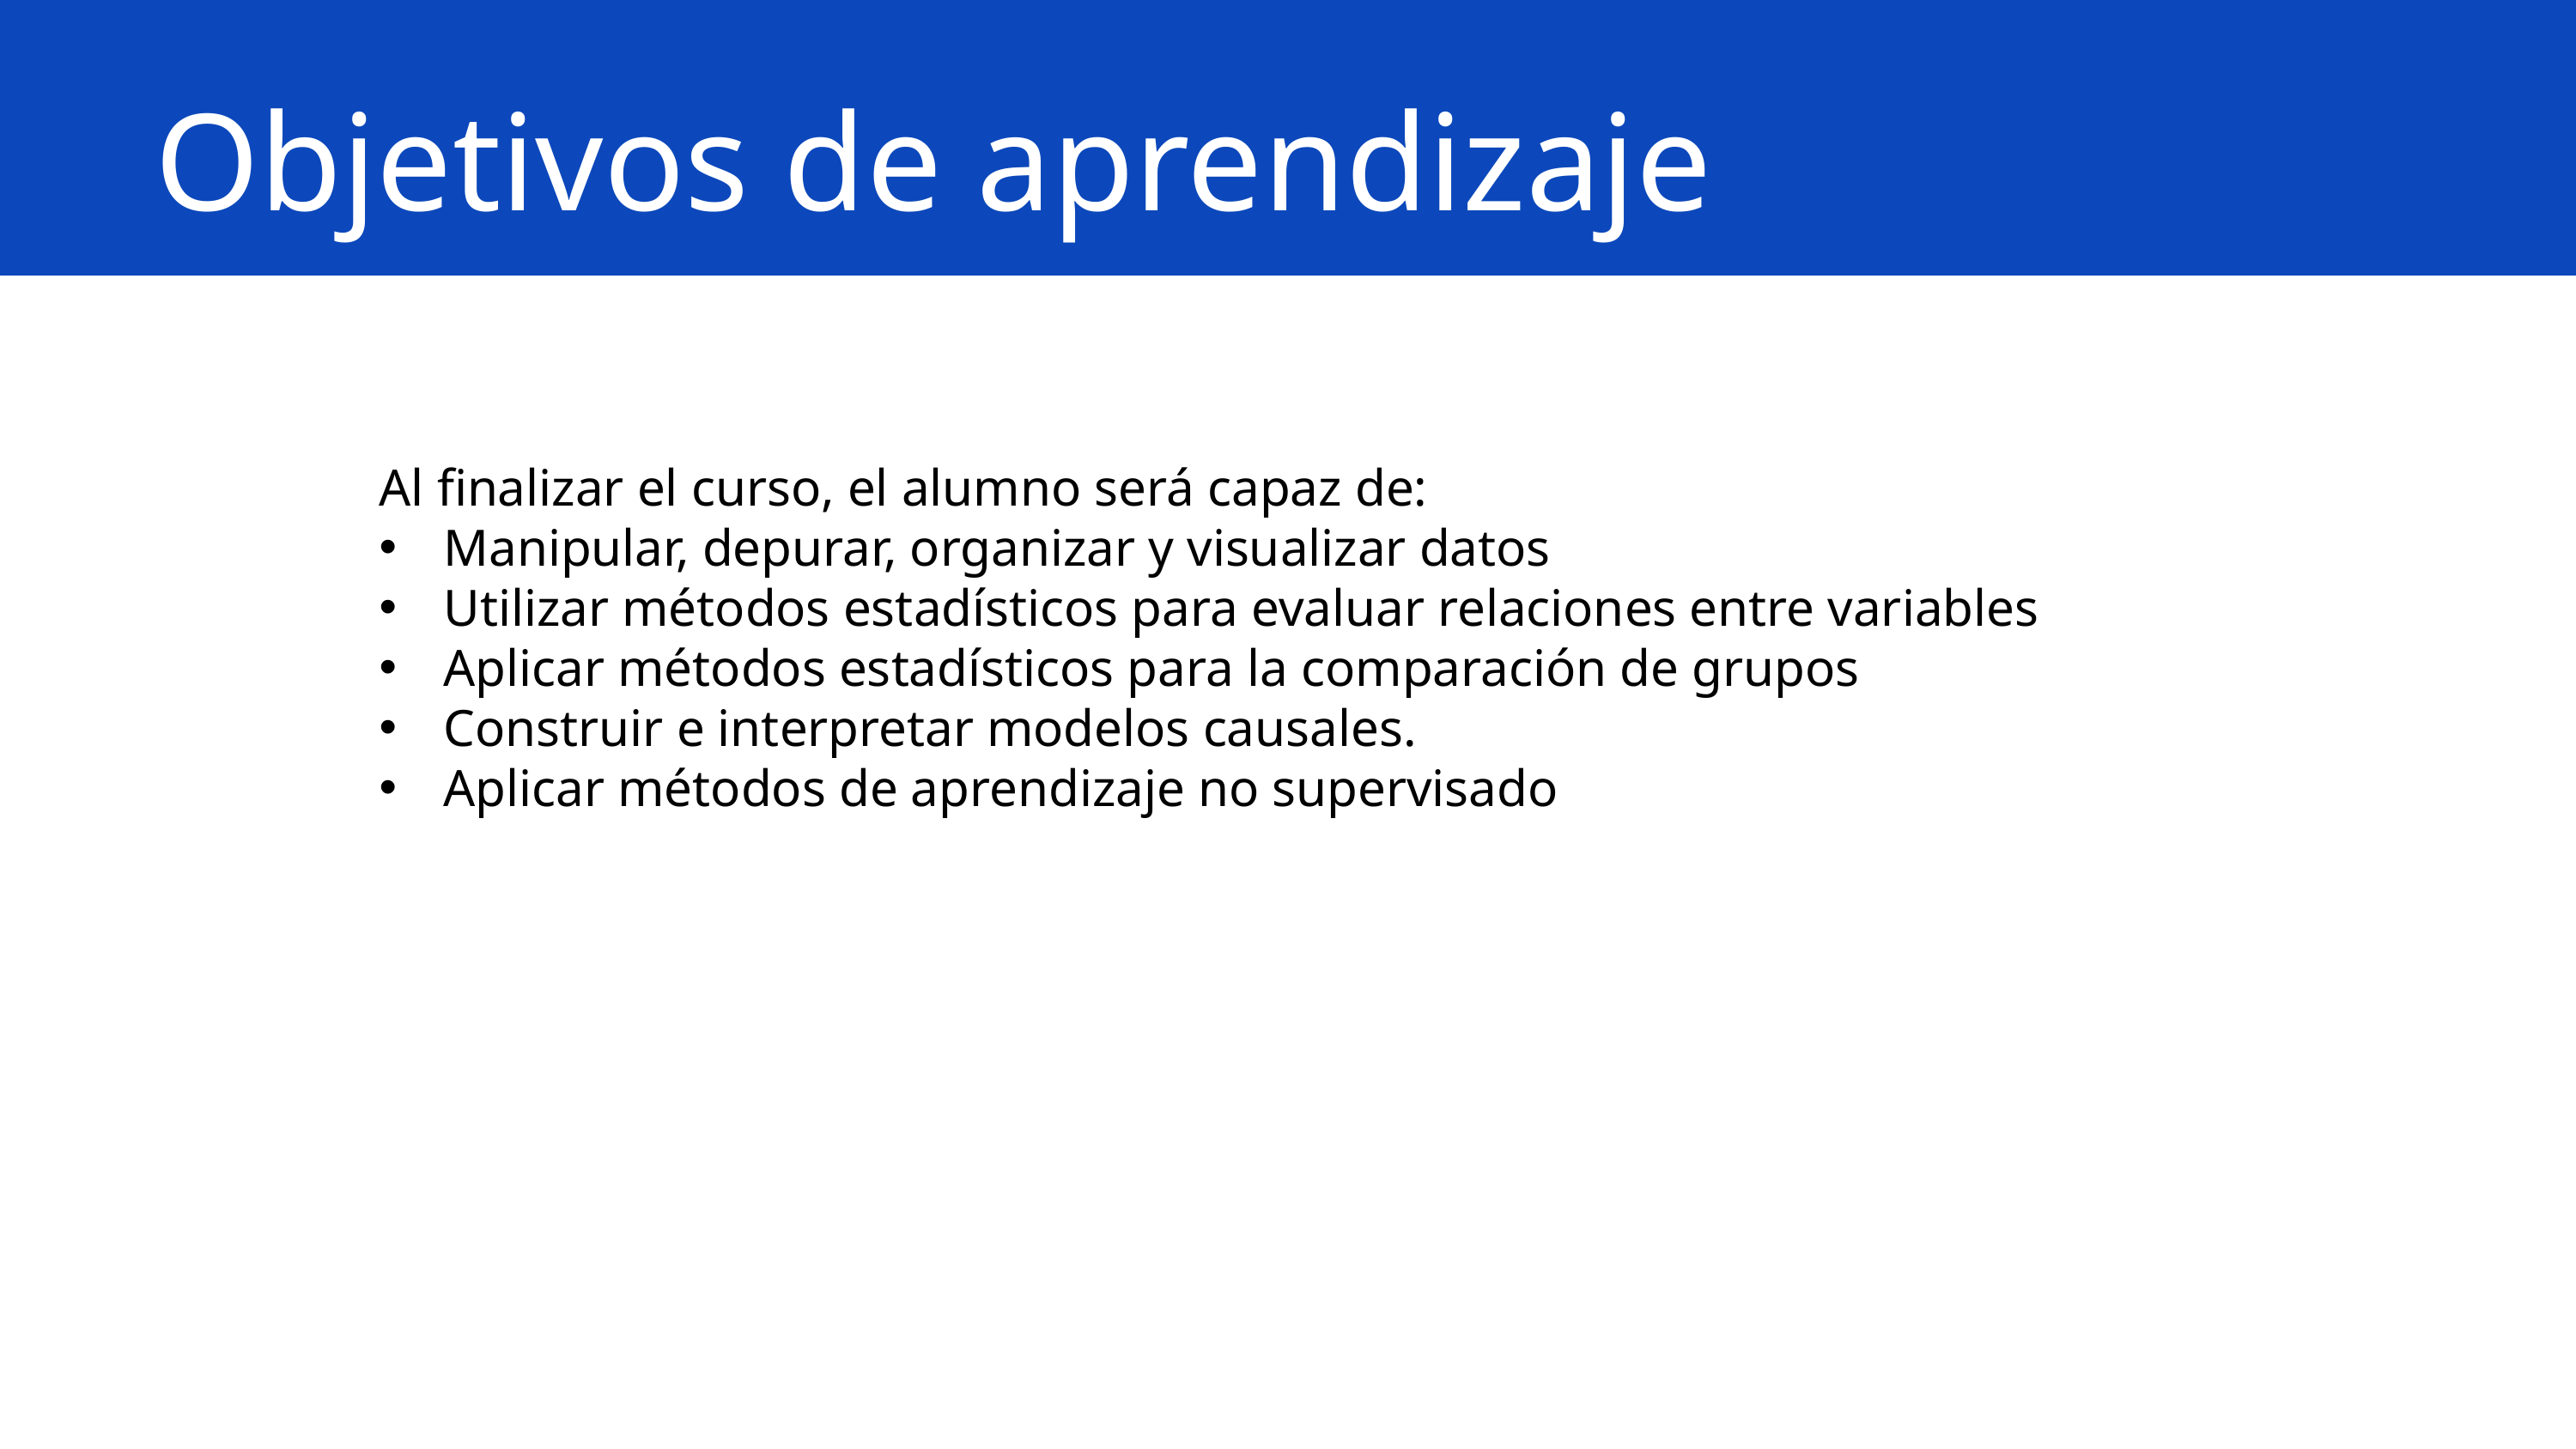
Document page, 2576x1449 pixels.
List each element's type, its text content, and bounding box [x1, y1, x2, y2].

text_box Objetivos de aprendizaje [155, 44, 2364, 238]
text_box [0, 0, 2576, 276]
text_box Al finalizar el curso, el alumno será capaz de: Manipular, depurar, organizar y visualizar datos Utilizar métodos estadísticos para evaluar relaciones entre variables Aplicar métodos estadísticos para la comparación de grupos Construir e interpretar modelos causales. Aplicar métodos de aprendizaje no supervisado [366, 449, 2116, 1063]
